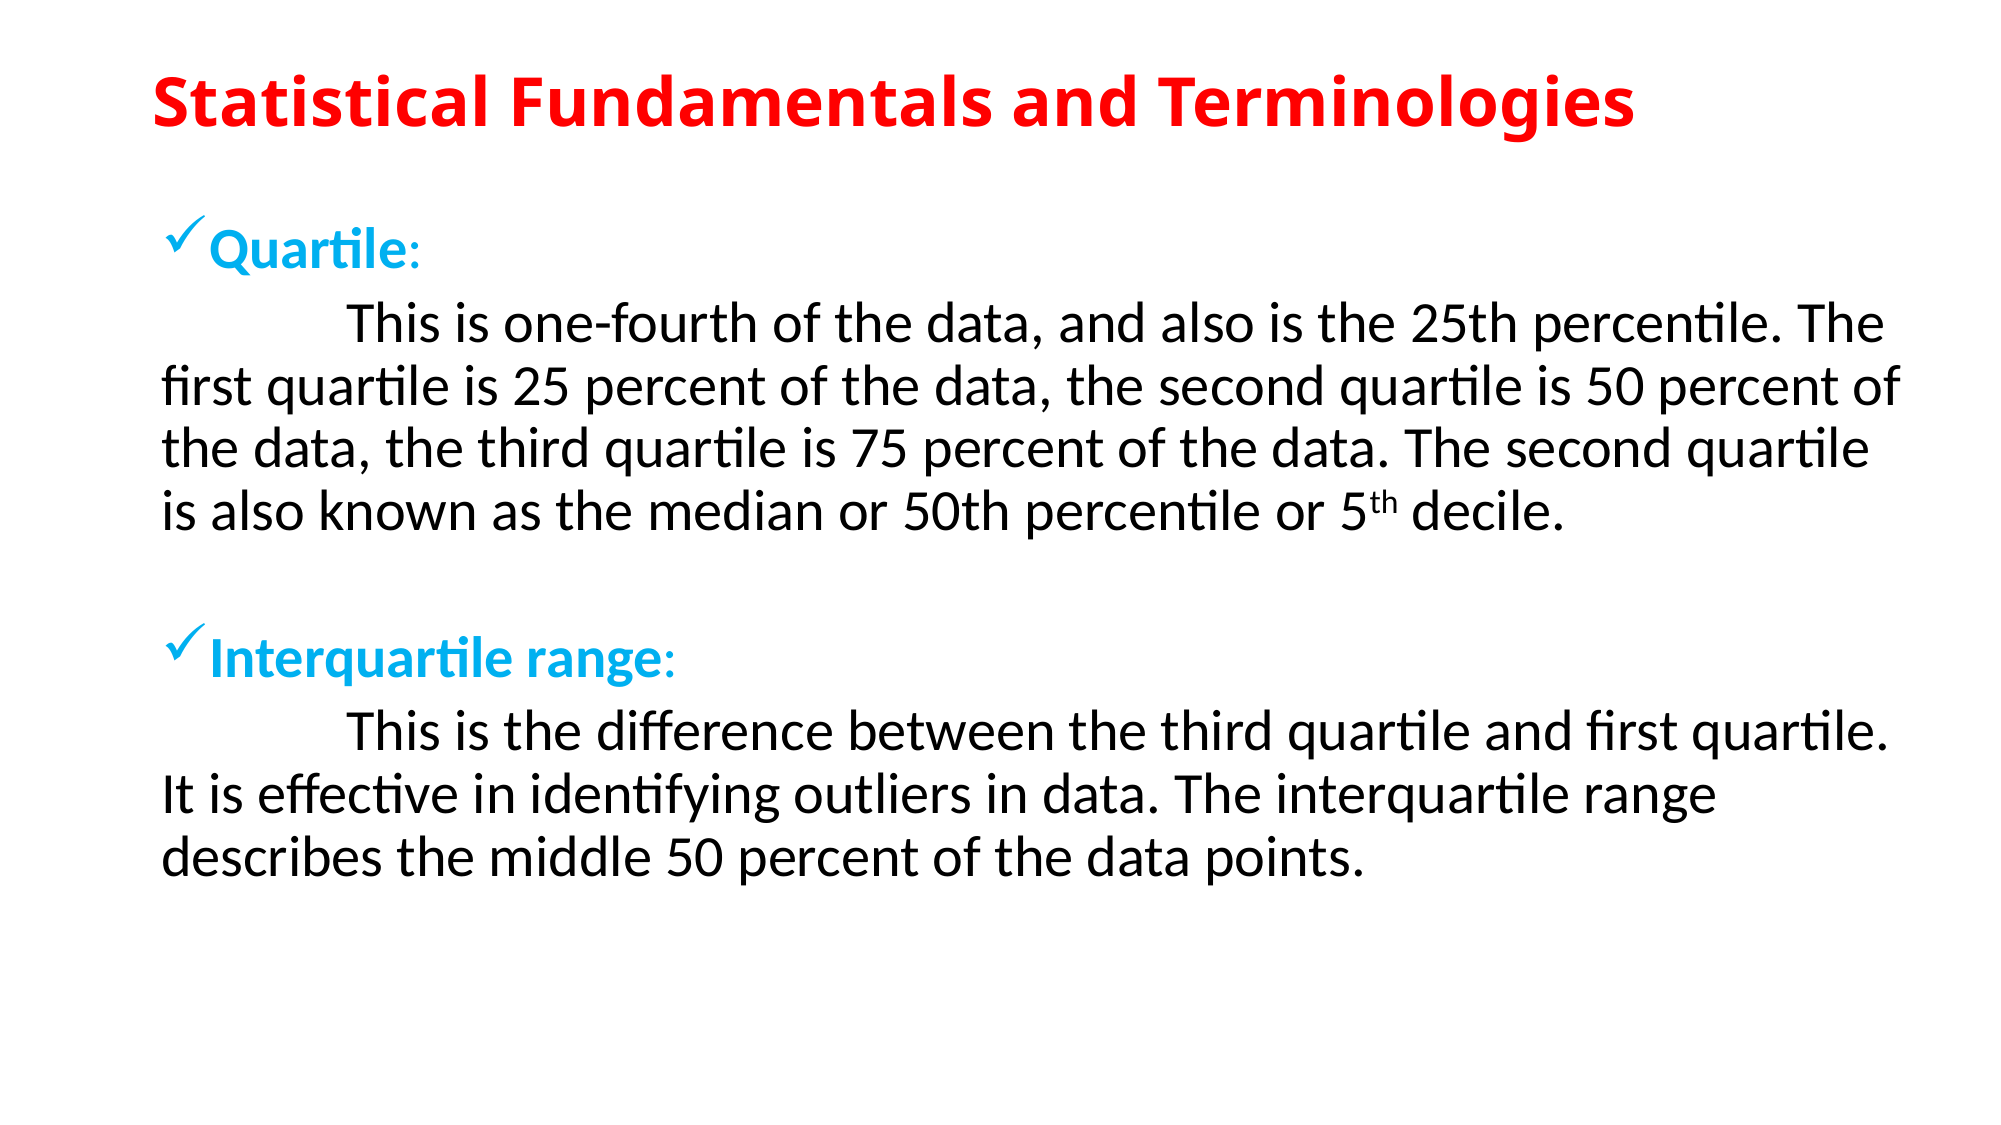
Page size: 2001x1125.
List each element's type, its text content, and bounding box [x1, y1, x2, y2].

list Quartile: This is one-fourth of the data, and also is the 25th percentile. The first quartile is 25 percent of the data, the second quartile is 50 percent of the data, the third quartile is 75 percent of the data. The second quartile is also known as the median or 50th percentile or 5th decile. Interquartile range: This is the difference between the third quartile and first quartile. It is effective in identifying outliers in data. The interquartile range describes the middle 50 percent of the data points. [70, 211, 1923, 1083]
title Statistical Fundamentals and Terminologies [137, 59, 1863, 150]
